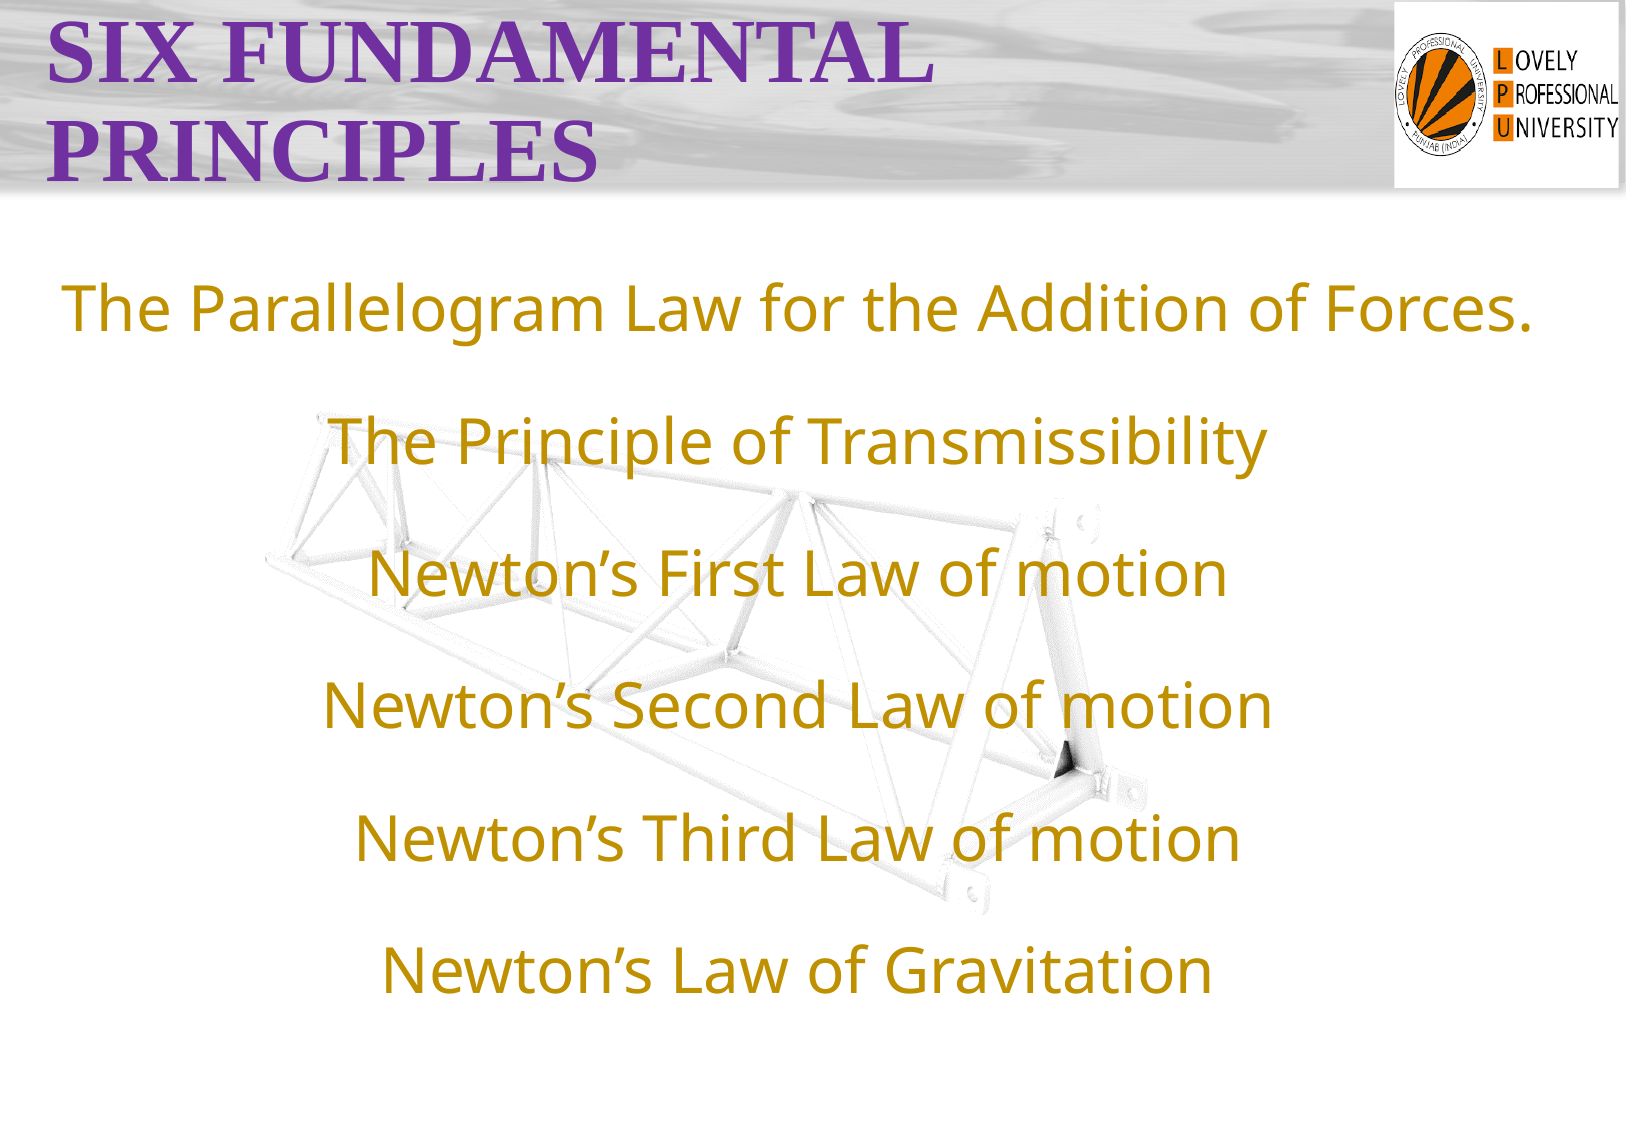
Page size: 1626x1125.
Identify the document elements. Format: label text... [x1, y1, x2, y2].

list The Parallelogram Law for the Addition of Forces. The Principle of Transmissibility Newton’s First Law of motion Newton’s Second Law of motion Newton’s Third Law of motion Newton’s Law of Gravitation [40, 222, 1557, 1091]
title SIX FUNDAMENTAL PRINCIPLES [30, 22, 1433, 183]
picture [1394, 2, 1619, 188]
